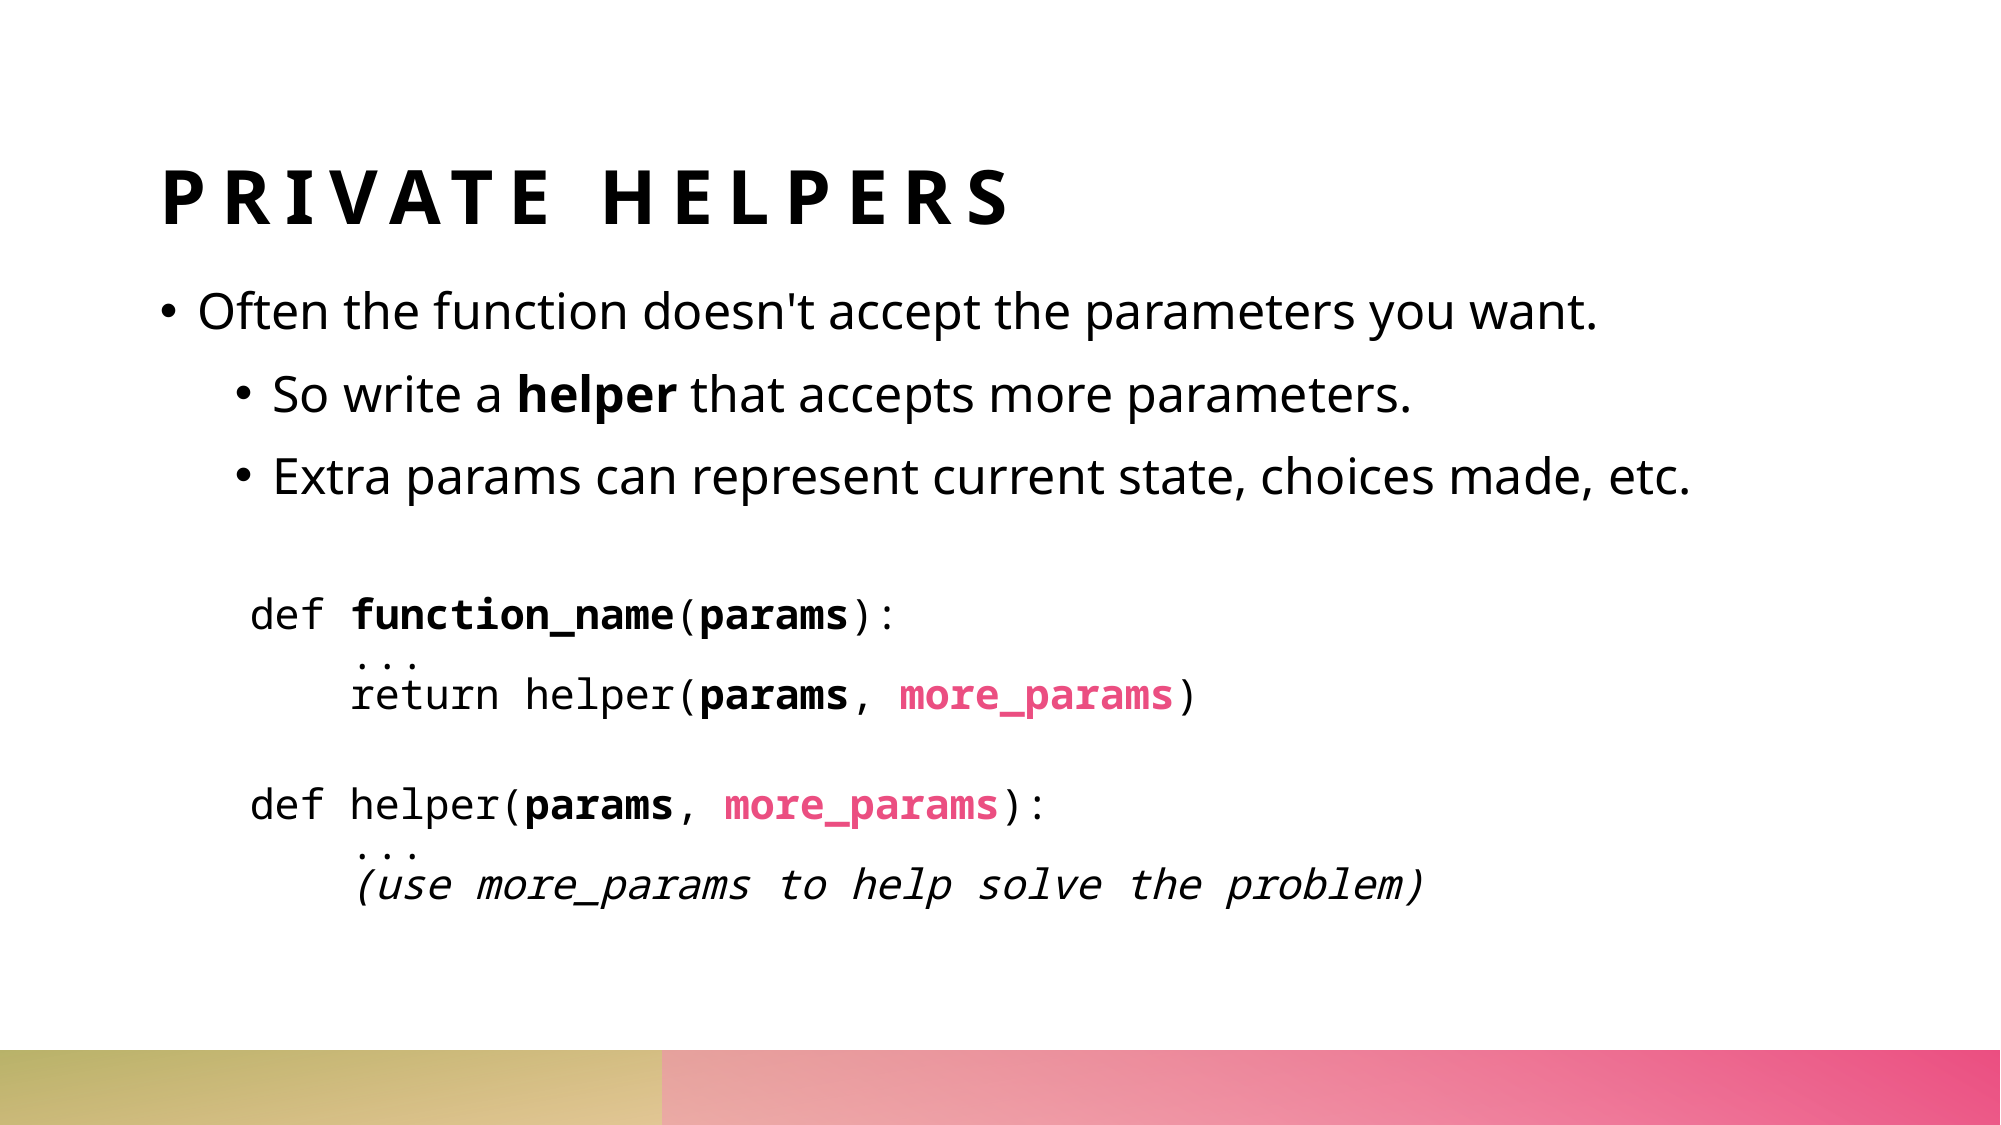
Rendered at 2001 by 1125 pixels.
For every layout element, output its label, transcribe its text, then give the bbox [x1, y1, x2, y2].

text_box def function_name(params): ... return helper(params, more_params) def helper(params, more_params): ... (use more_params to help solve the problem) [159, 590, 1514, 915]
list Often the function doesn't accept the parameters you want. So write a helper that accepts more parameters. Extra params can represent current state, choices made, etc. [159, 267, 1840, 535]
title PRIVATE HELPERS [159, 128, 1840, 240]
